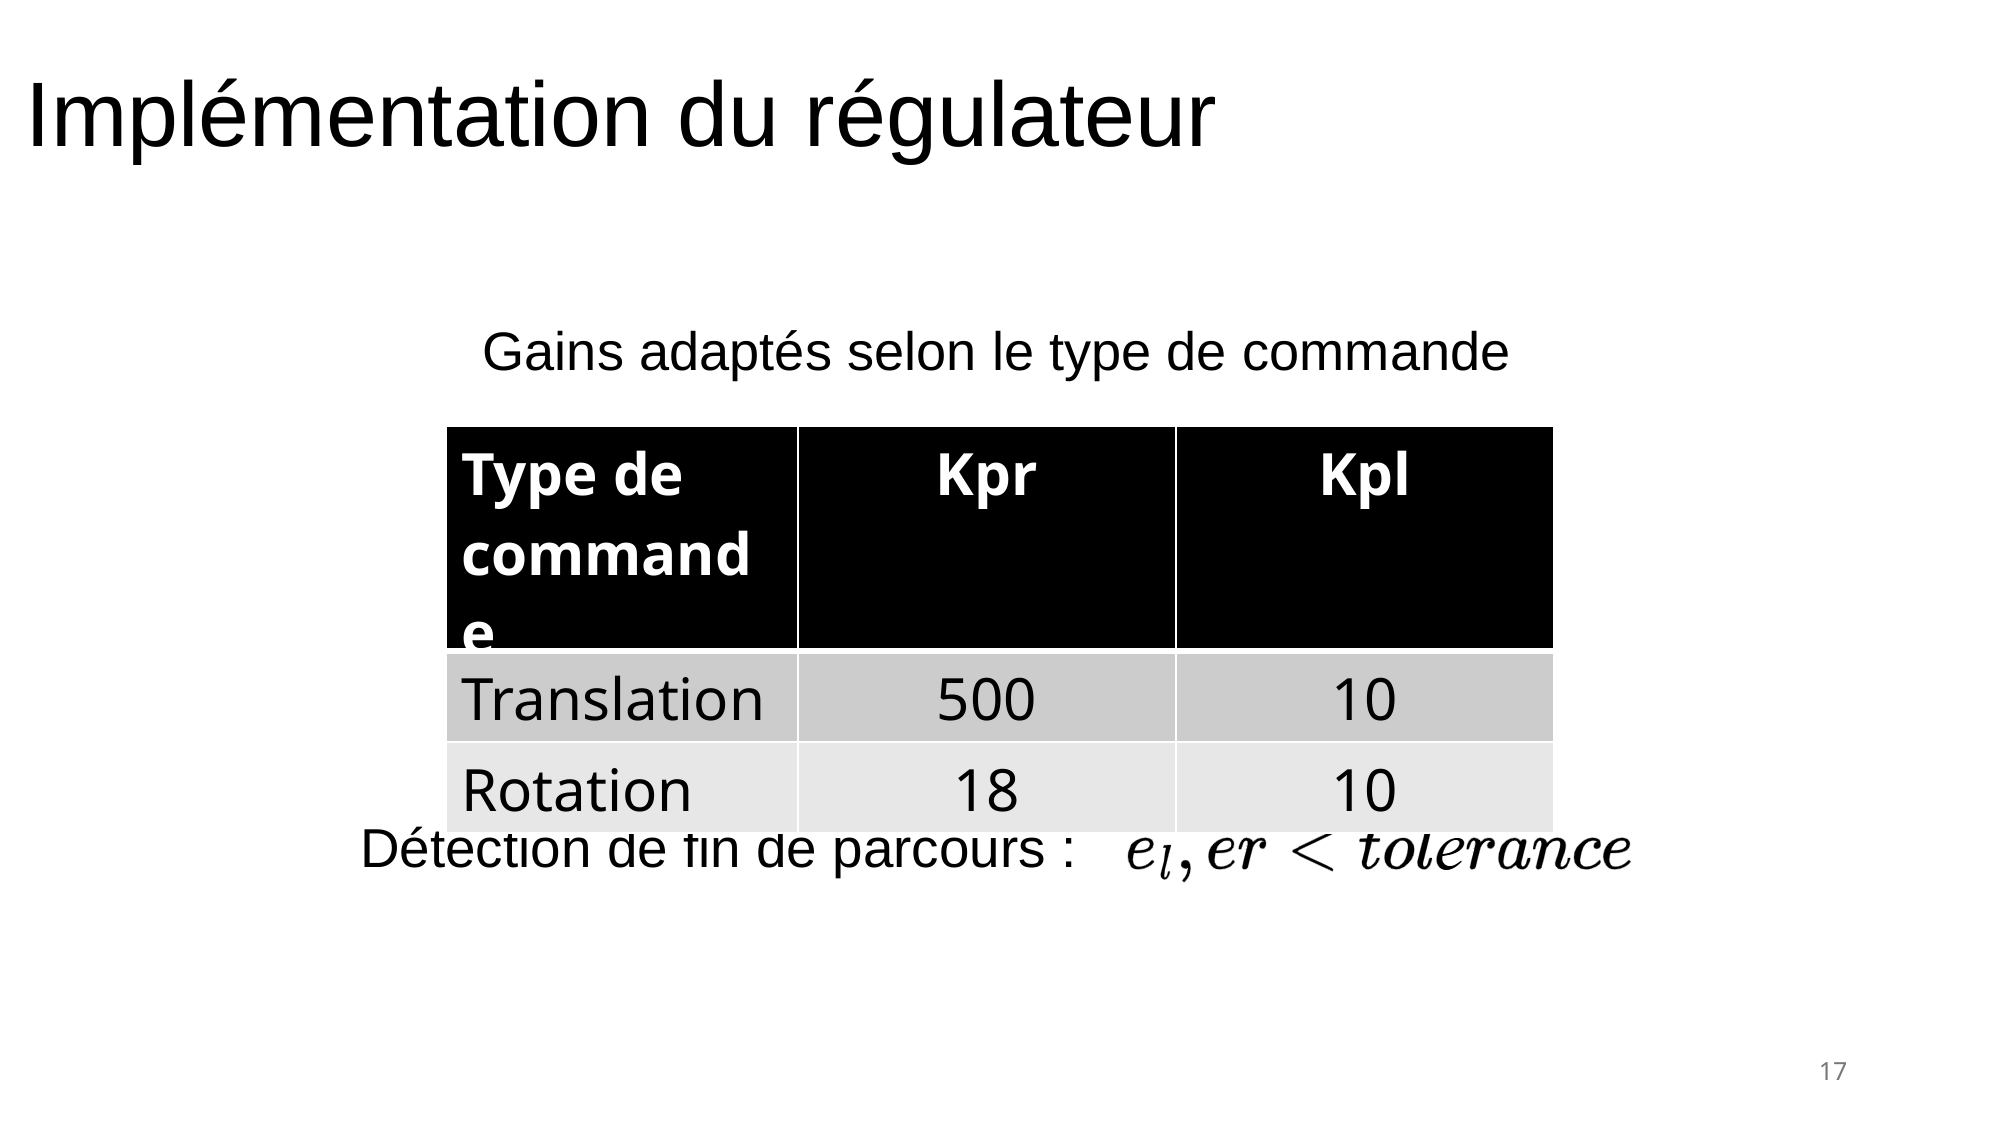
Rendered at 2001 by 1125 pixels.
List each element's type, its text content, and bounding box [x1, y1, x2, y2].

picture [1097, 805, 1669, 896]
slide_number 17 [1412, 1042, 1863, 1103]
table_cell 10 [1177, 743, 1553, 805]
table_cell 18 [799, 743, 1175, 832]
table_header Type de commande [447, 427, 797, 648]
table_cell Rotation [447, 743, 797, 832]
title Implémentation du régulateur [10, 8, 1736, 226]
table_cell Translation [447, 654, 797, 741]
text_box Gains adaptés selon le type de commande [467, 309, 1533, 389]
table_cell 500 [799, 654, 1175, 741]
table_cell 10 [1177, 654, 1553, 741]
table_header Kpl [1177, 427, 1553, 648]
table_header Kpr [799, 427, 1175, 648]
list Détection de fin de parcours : [345, 813, 1130, 903]
